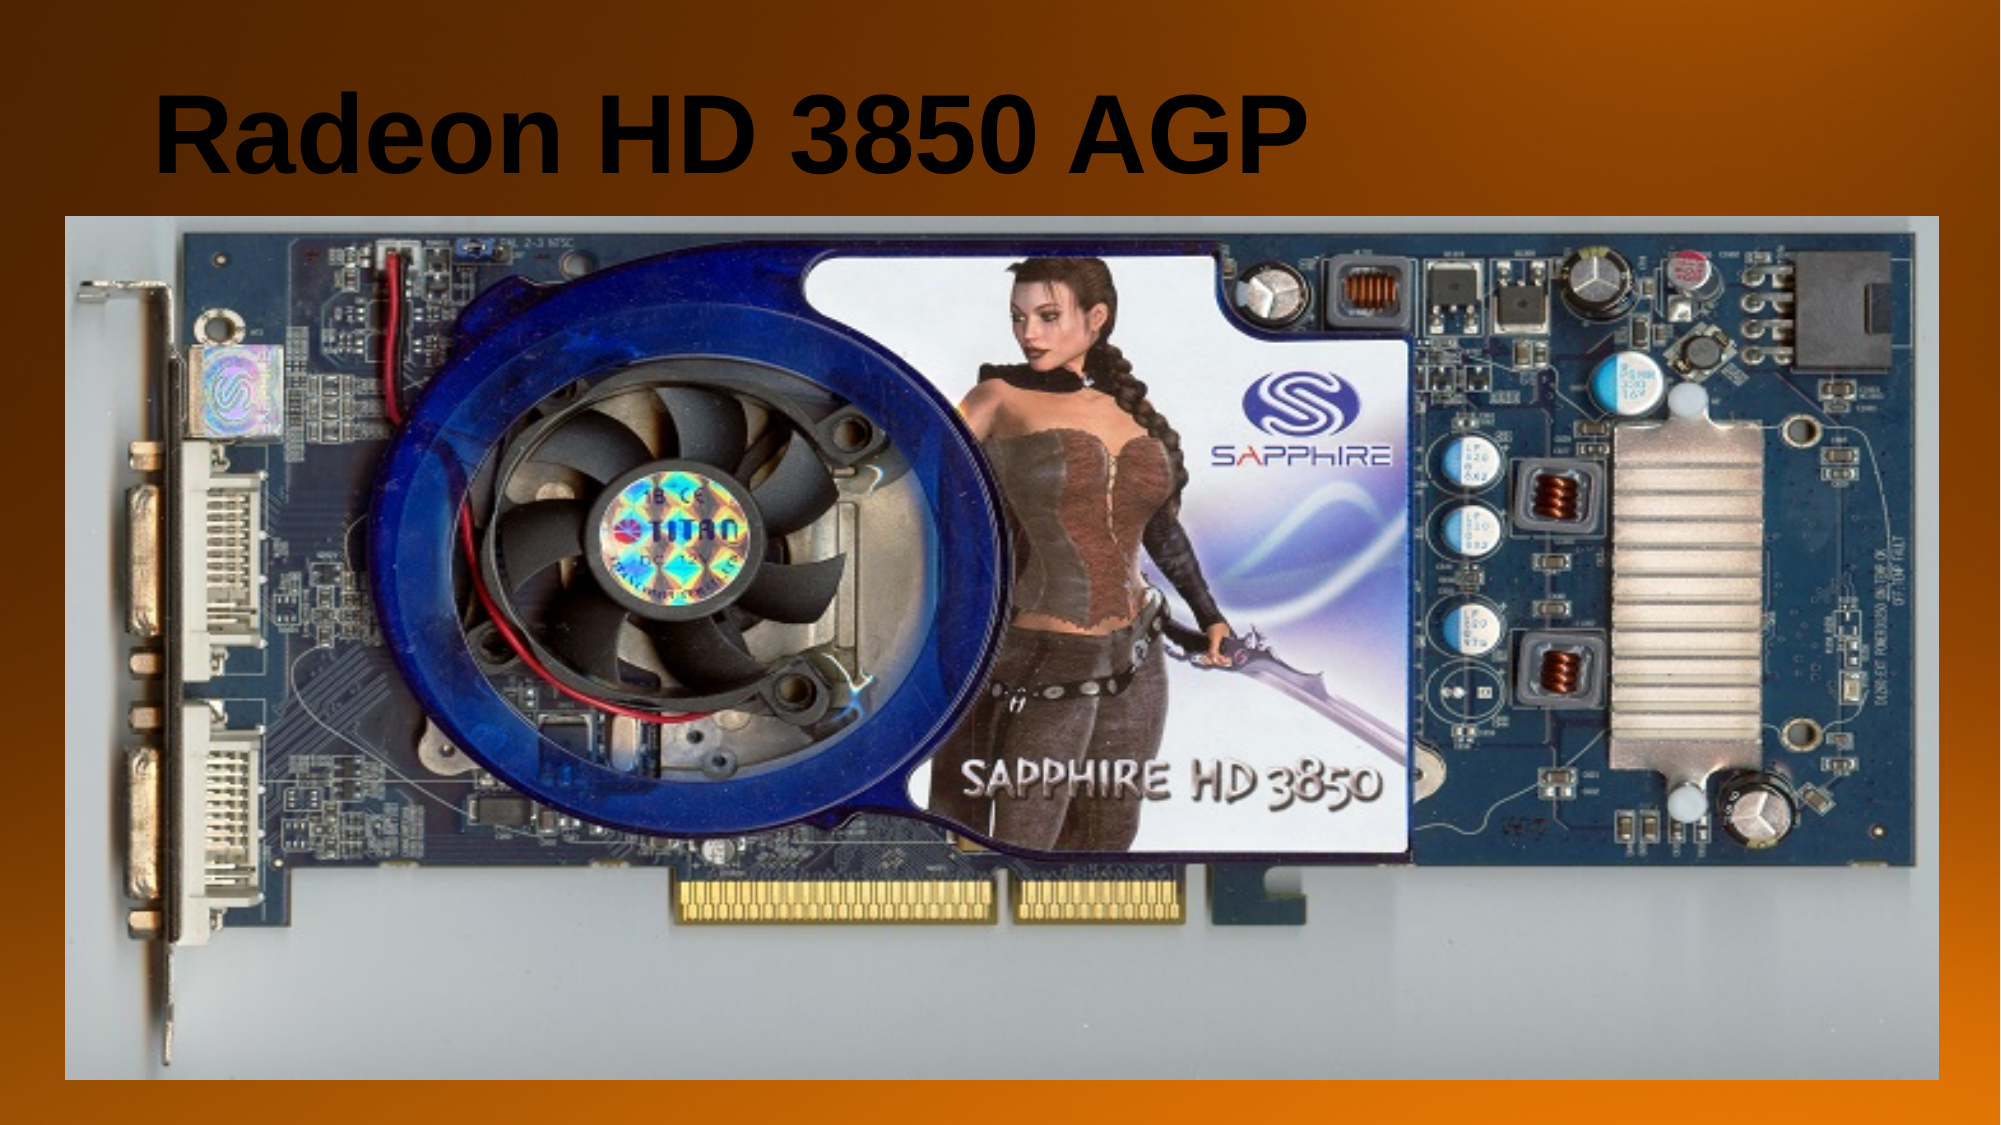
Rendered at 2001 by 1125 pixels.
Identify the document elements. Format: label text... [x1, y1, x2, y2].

picture [0, 0, 2001, 1125]
title Radeon HD 3850 AGP [137, 28, 1863, 216]
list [65, 216, 1939, 1080]
